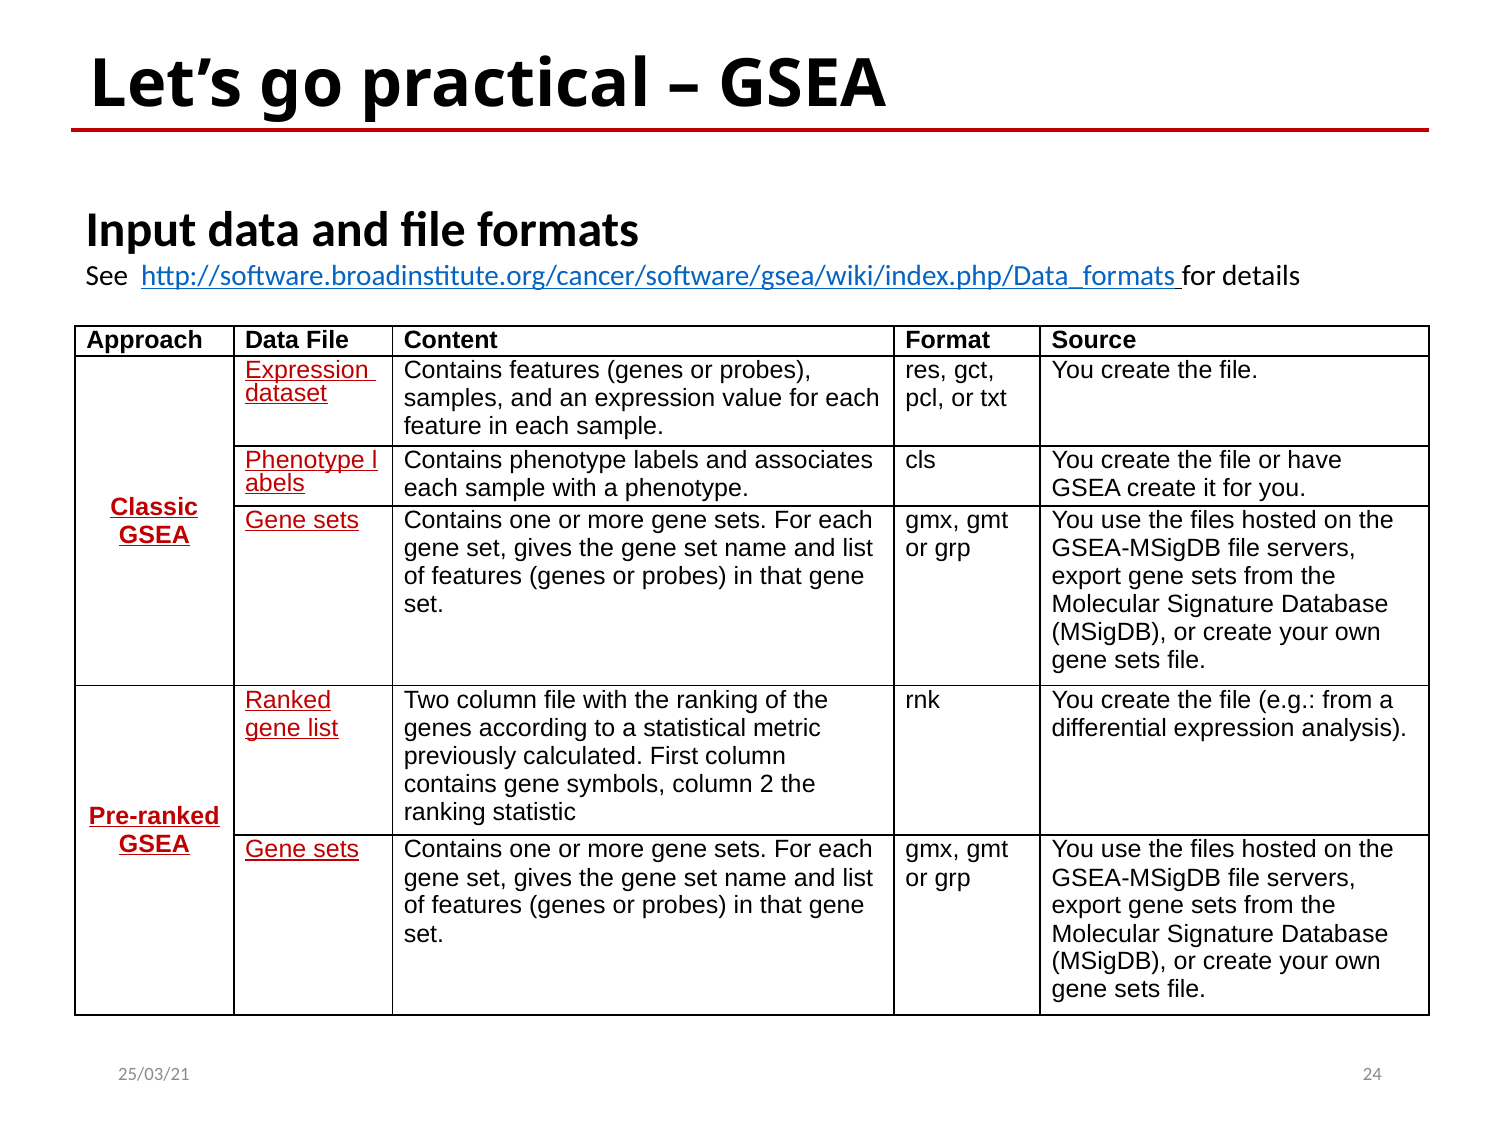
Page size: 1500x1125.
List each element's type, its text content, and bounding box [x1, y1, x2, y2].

table_cell Ranked gene list [235, 686, 392, 834]
table_cell Contains one or more gene sets. For each gene set, gives the gene set name and list of features (genes or probes) in that gene set. [393, 836, 893, 1014]
table_cell Phenotype labels [235, 447, 392, 505]
table_cell Gene sets [235, 836, 392, 1014]
table_cell You use the files hosted on the GSEA-MSigDB file servers, export gene sets from the Molecular Signature Database (MSigDB), or create your own gene sets file. [1041, 836, 1428, 1014]
table_header Approach [76, 327, 233, 355]
table_cell res, gct, pcl, or txt [895, 357, 1039, 445]
table_cell gmx, gmt or grp [895, 507, 1039, 685]
table_cell You create the file. [1041, 357, 1428, 445]
table_cell cls [895, 447, 1039, 505]
table_cell Contains one or more gene sets. For each gene set, gives the gene set name and list of features (genes or probes) in that gene set. [393, 507, 893, 685]
table_header Content [393, 327, 893, 355]
table_cell Classic GSEA [76, 357, 233, 685]
table_cell rnk [895, 686, 1039, 834]
table_cell You create the file or have GSEA create it for you. [1041, 447, 1428, 505]
table_cell You create the file (e.g.: from a differential expression analysis). [1041, 686, 1428, 834]
table_cell You use the files hosted on the GSEA-MSigDB file servers, export gene sets from the Molecular Signature Database (MSigDB), or create your own gene sets file. [1041, 507, 1428, 685]
table_header Data File [235, 327, 392, 355]
table_cell Contains phenotype labels and associates each sample with a phenotype. [393, 447, 893, 505]
table_cell Contains features (genes or probes), samples, and an expression value for each feature in each sample. [393, 357, 893, 445]
table_cell Gene sets [235, 507, 392, 685]
table_header Source [1041, 327, 1428, 355]
table_cell Pre-ranked GSEA [76, 686, 233, 1014]
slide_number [103, 1042, 441, 1103]
table_cell Two column file with the ranking of the genes according to a statistical metric previously calculated. First column contains gene symbols, column 2 the ranking statistic [393, 686, 893, 834]
slide_number 24 [1059, 1042, 1397, 1103]
text_box Input data and file formats See http://software.broadinstitute.org/cancer/software/gsea/wiki/index.php/Data_formats for details [70, 188, 1425, 299]
table_header Format [895, 327, 1039, 355]
text_box Let’s go practical – GSEA [74, 32, 1425, 126]
table_cell Expression dataset [235, 357, 392, 445]
table_cell gmx, gmt or grp [895, 836, 1039, 1014]
